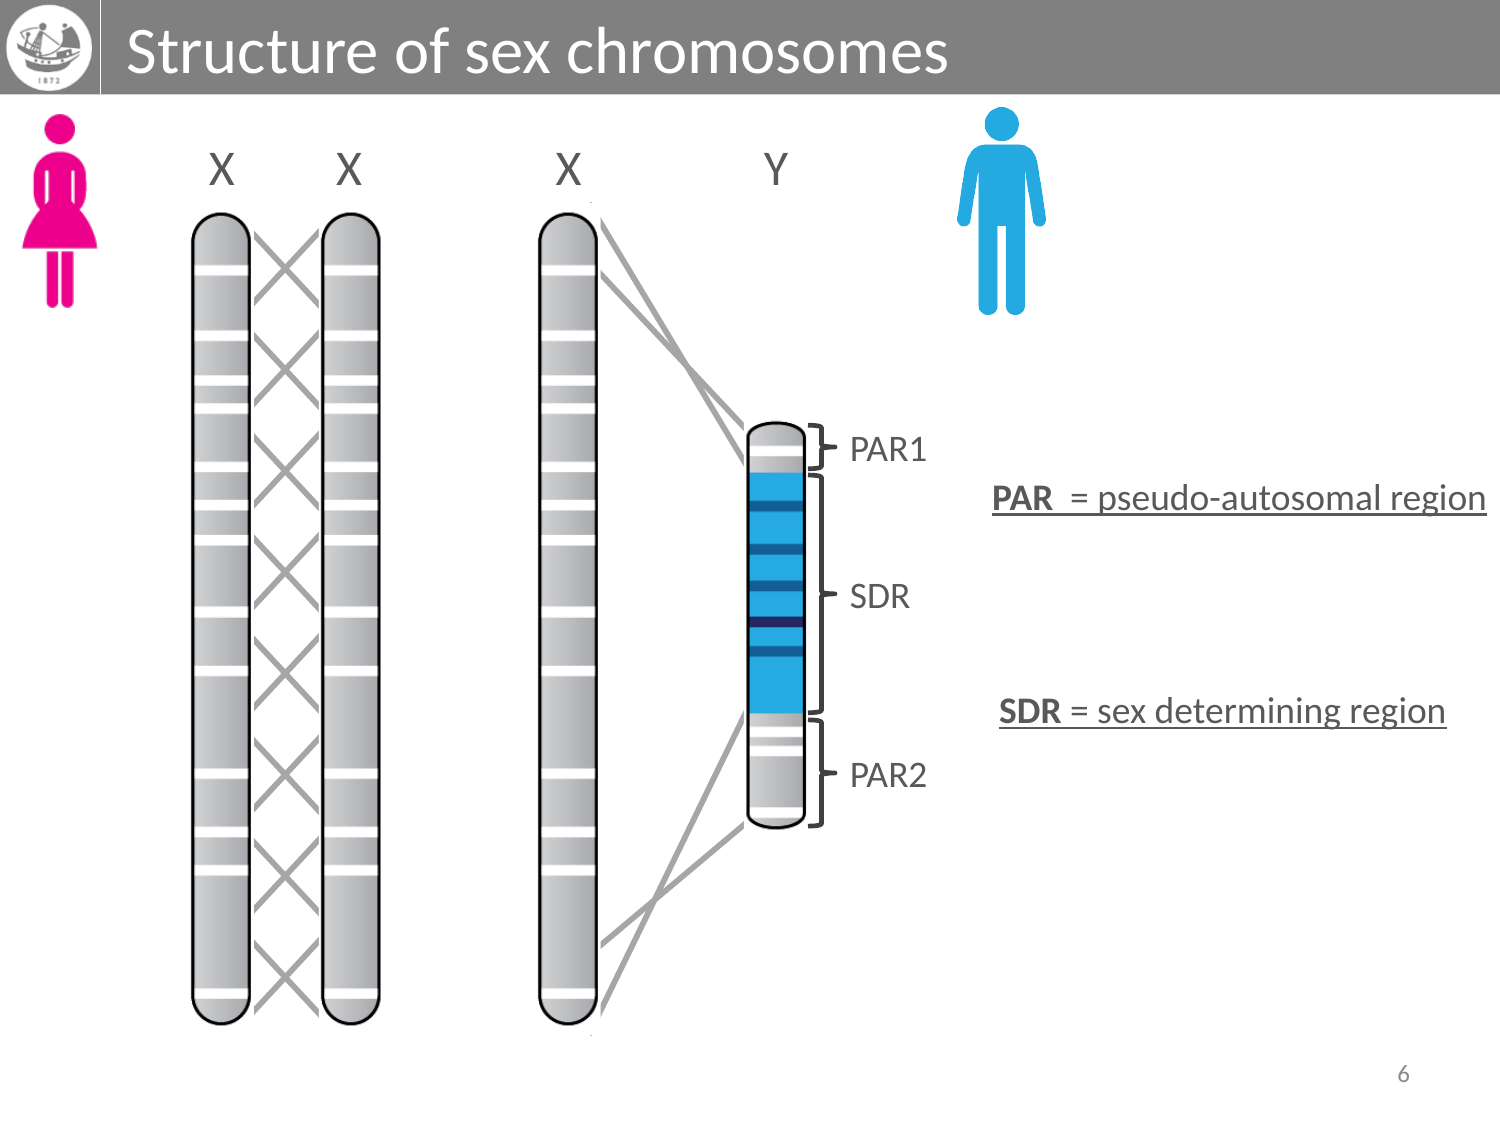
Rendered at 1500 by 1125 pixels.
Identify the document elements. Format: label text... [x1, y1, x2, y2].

text_box SDR = sex determining region [984, 679, 1462, 739]
text_box [96, 2, 100, 96]
slide_number 6 [1074, 1042, 1425, 1103]
text_box PAR = pseudo-autosomal region [977, 465, 1500, 526]
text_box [536, 127, 944, 1035]
picture [957, 107, 1046, 315]
picture [2, 0, 96, 95]
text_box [189, 127, 384, 1035]
text_box [101, 0, 1500, 96]
picture [17, 107, 104, 315]
text_box Structure of sex chromosomes [112, 7, 1495, 88]
